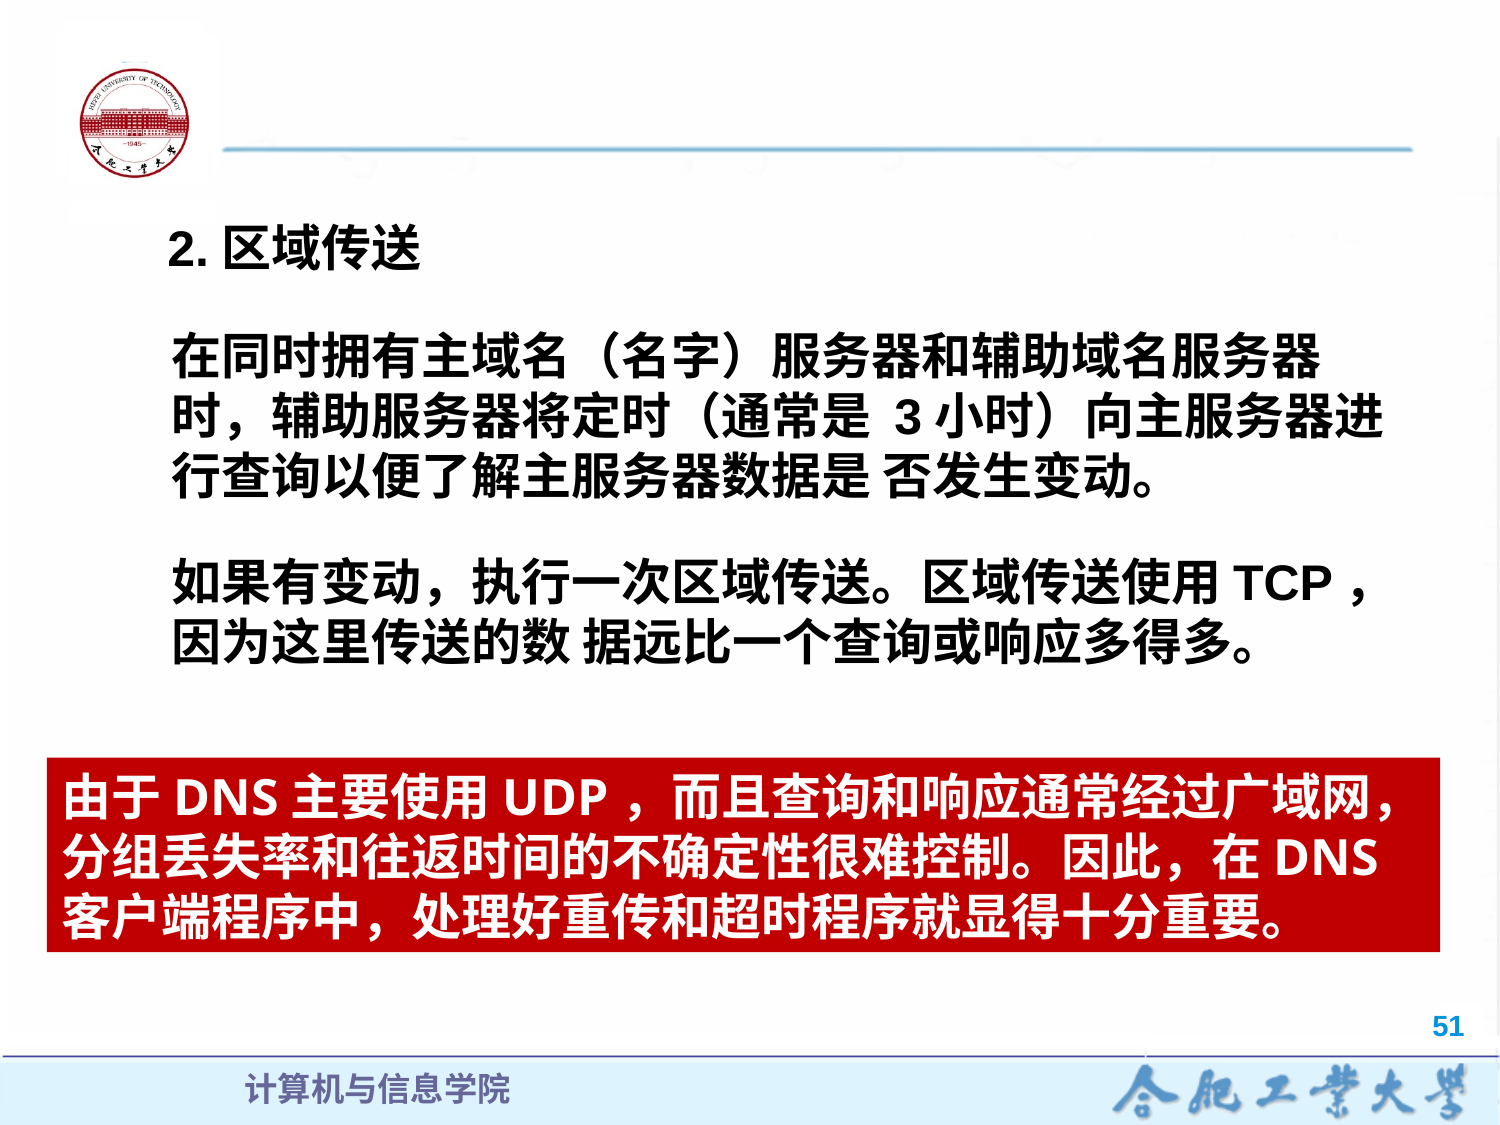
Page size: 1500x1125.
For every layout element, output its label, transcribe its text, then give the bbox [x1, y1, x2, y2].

text_box 如果有变动，执行一次区域传送。区域传送使用TCP，因为这里传送的数 据远比一个查询或响应多得多。 [156, 542, 1441, 678]
text_box 由于DNS主要使用UDP，而且查询和响应通常经过广域网，分组丢失率和往返时间的不确定性很难控制。因此，在DNS客户端程序中，处理好重传和超时程序就显得十分重要。 [46, 757, 1441, 953]
text_box 在同时拥有主域名（名字）服务器和辅助域名服务器时，辅助服务器将定时（通常是 3小时）向主服务器进行查询以便了解主服务器数据是 否发生变动。 [156, 317, 1410, 512]
text_box 2.区域传送 [152, 208, 436, 284]
picture [0, 0, 1500, 1125]
